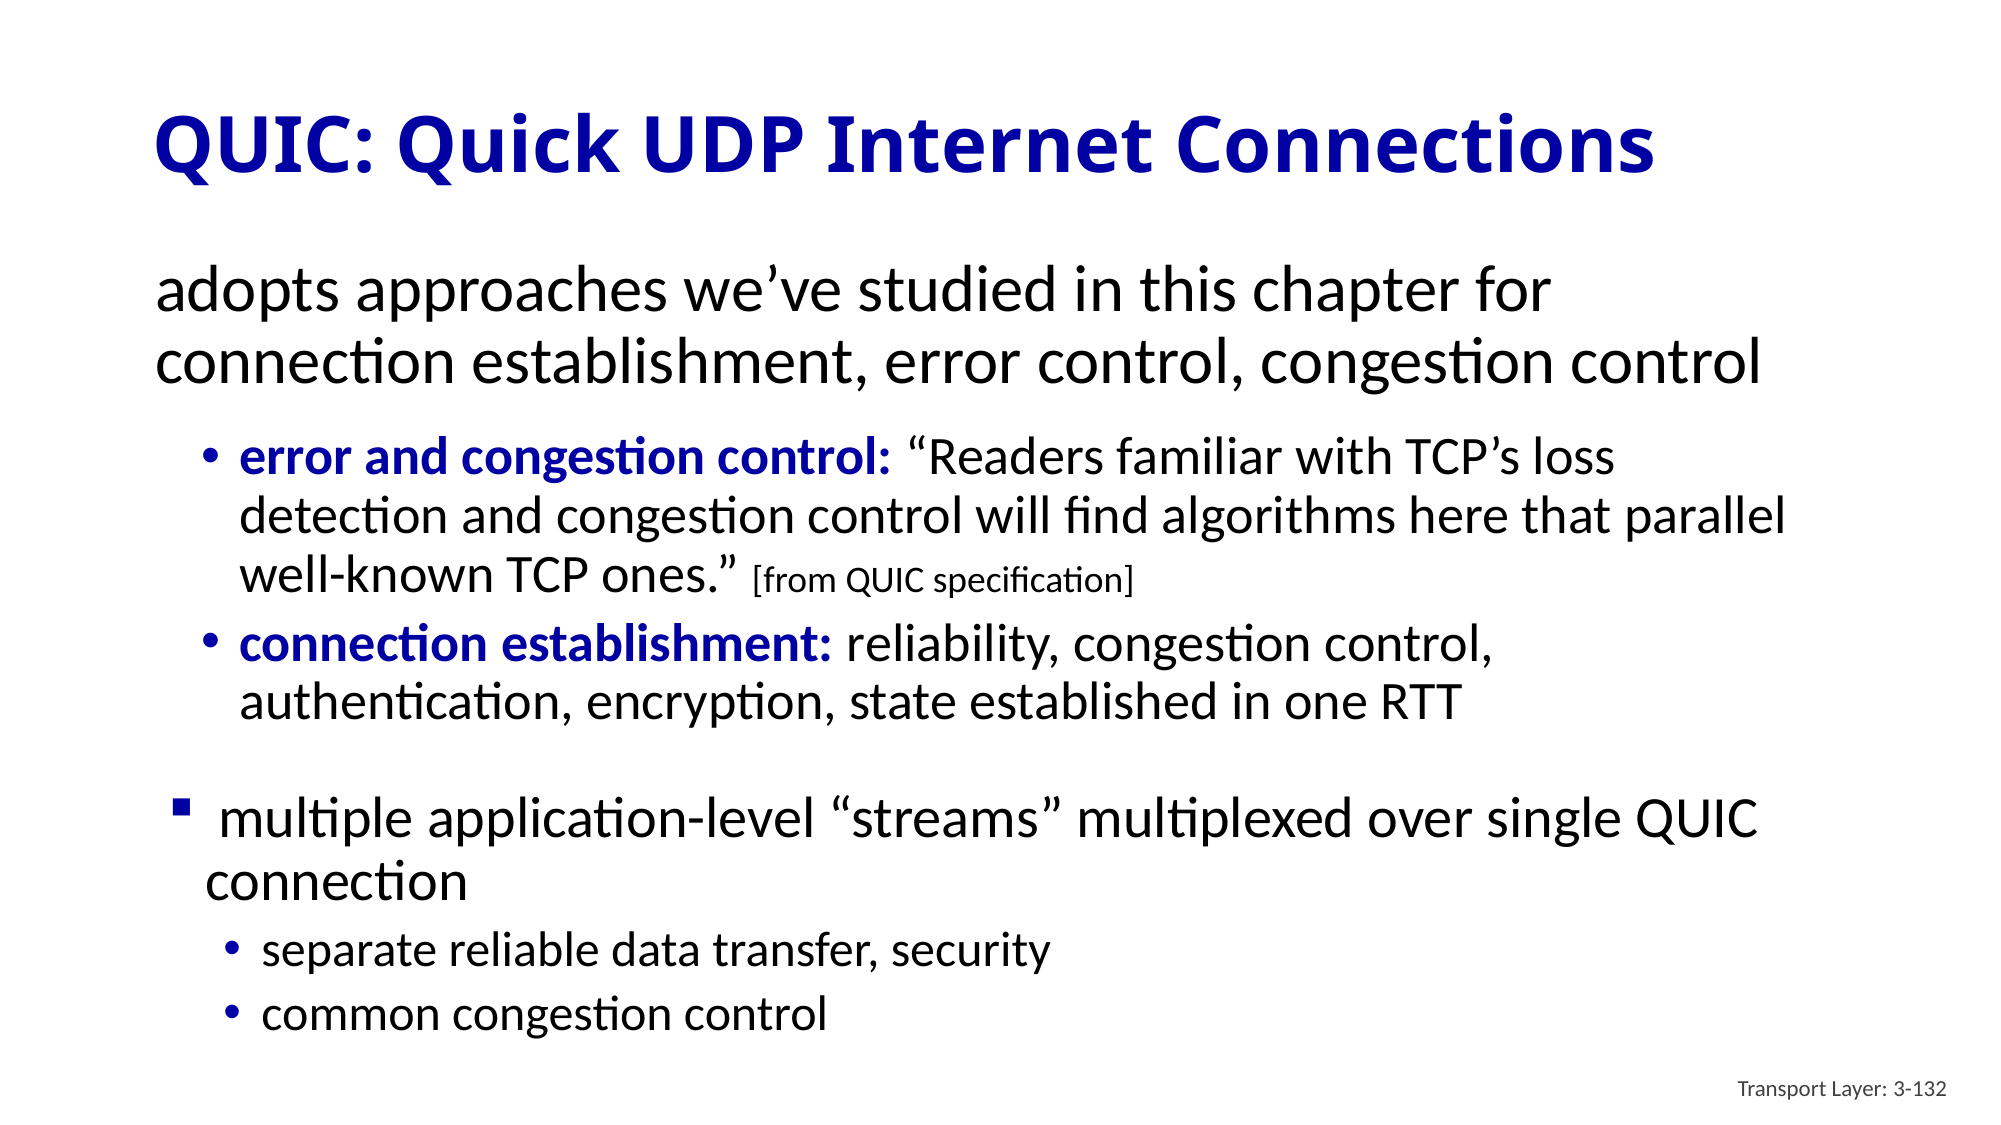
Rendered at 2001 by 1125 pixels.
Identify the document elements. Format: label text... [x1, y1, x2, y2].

list multiple application-level “streams” multiplexed over single QUIC connection separate reliable data transfer, security common congestion control [132, 779, 1880, 1055]
text_box error and congestion control: “Readers familiar with TCP’s loss detection and congestion control will find algorithms here that parallel well-known TCP ones.” [from QUIC specification] connection establishment: reliability, congestion control, authentication, encryption, state established in one RTT [110, 420, 1836, 765]
text_box adopts approaches we’ve studied in this chapter for connection establishment, error control, congestion control [118, 245, 1844, 415]
title QUIC: Quick UDP Internet Connections [137, 74, 1863, 221]
slide_number Transport Layer: 3-132 [1512, 1056, 1963, 1117]
